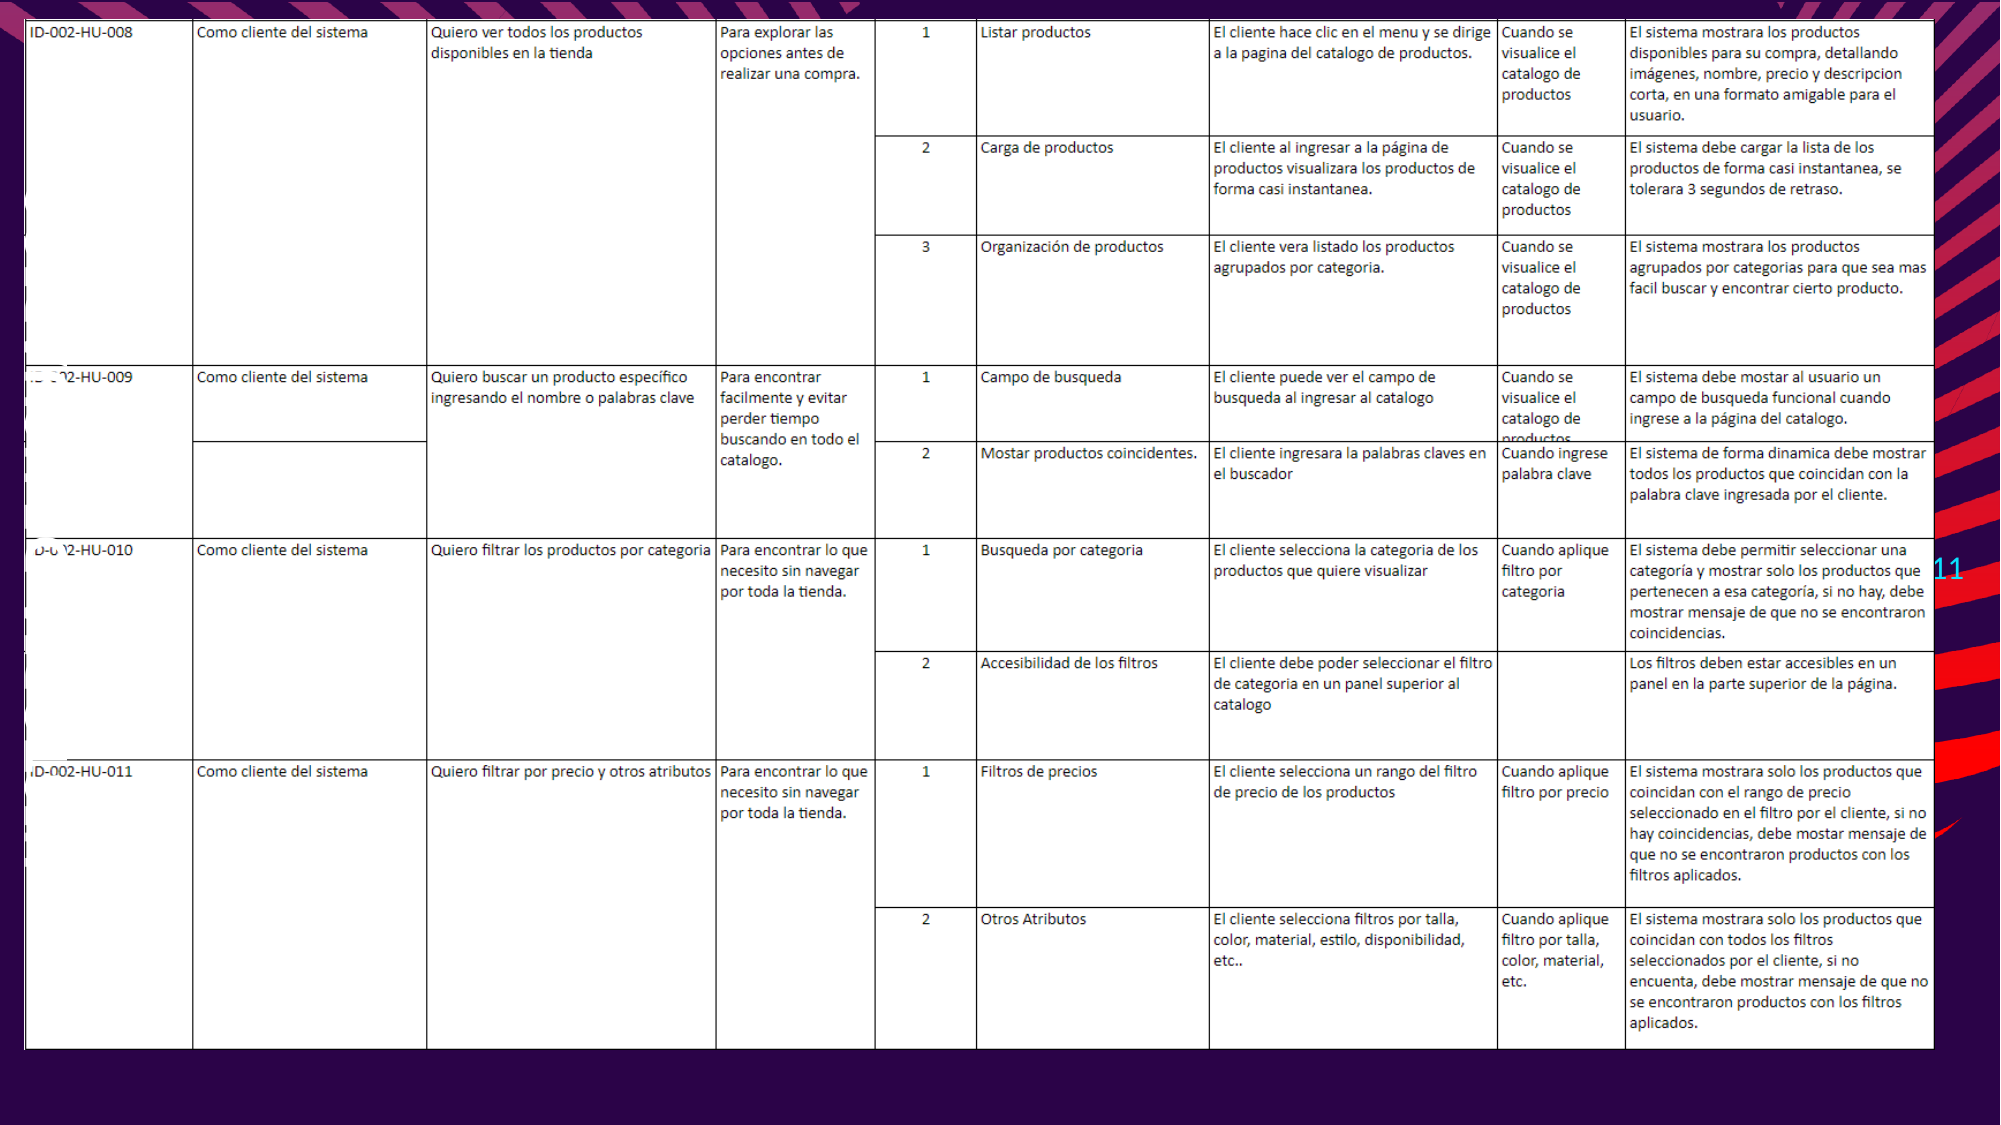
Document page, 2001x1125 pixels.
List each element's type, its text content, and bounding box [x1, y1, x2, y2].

title HISTORIA DE USUARIOS [9, 53, 18, 1007]
picture [0, 0, 2000, 1125]
slide_number ‹#› [1938, 519, 1980, 615]
